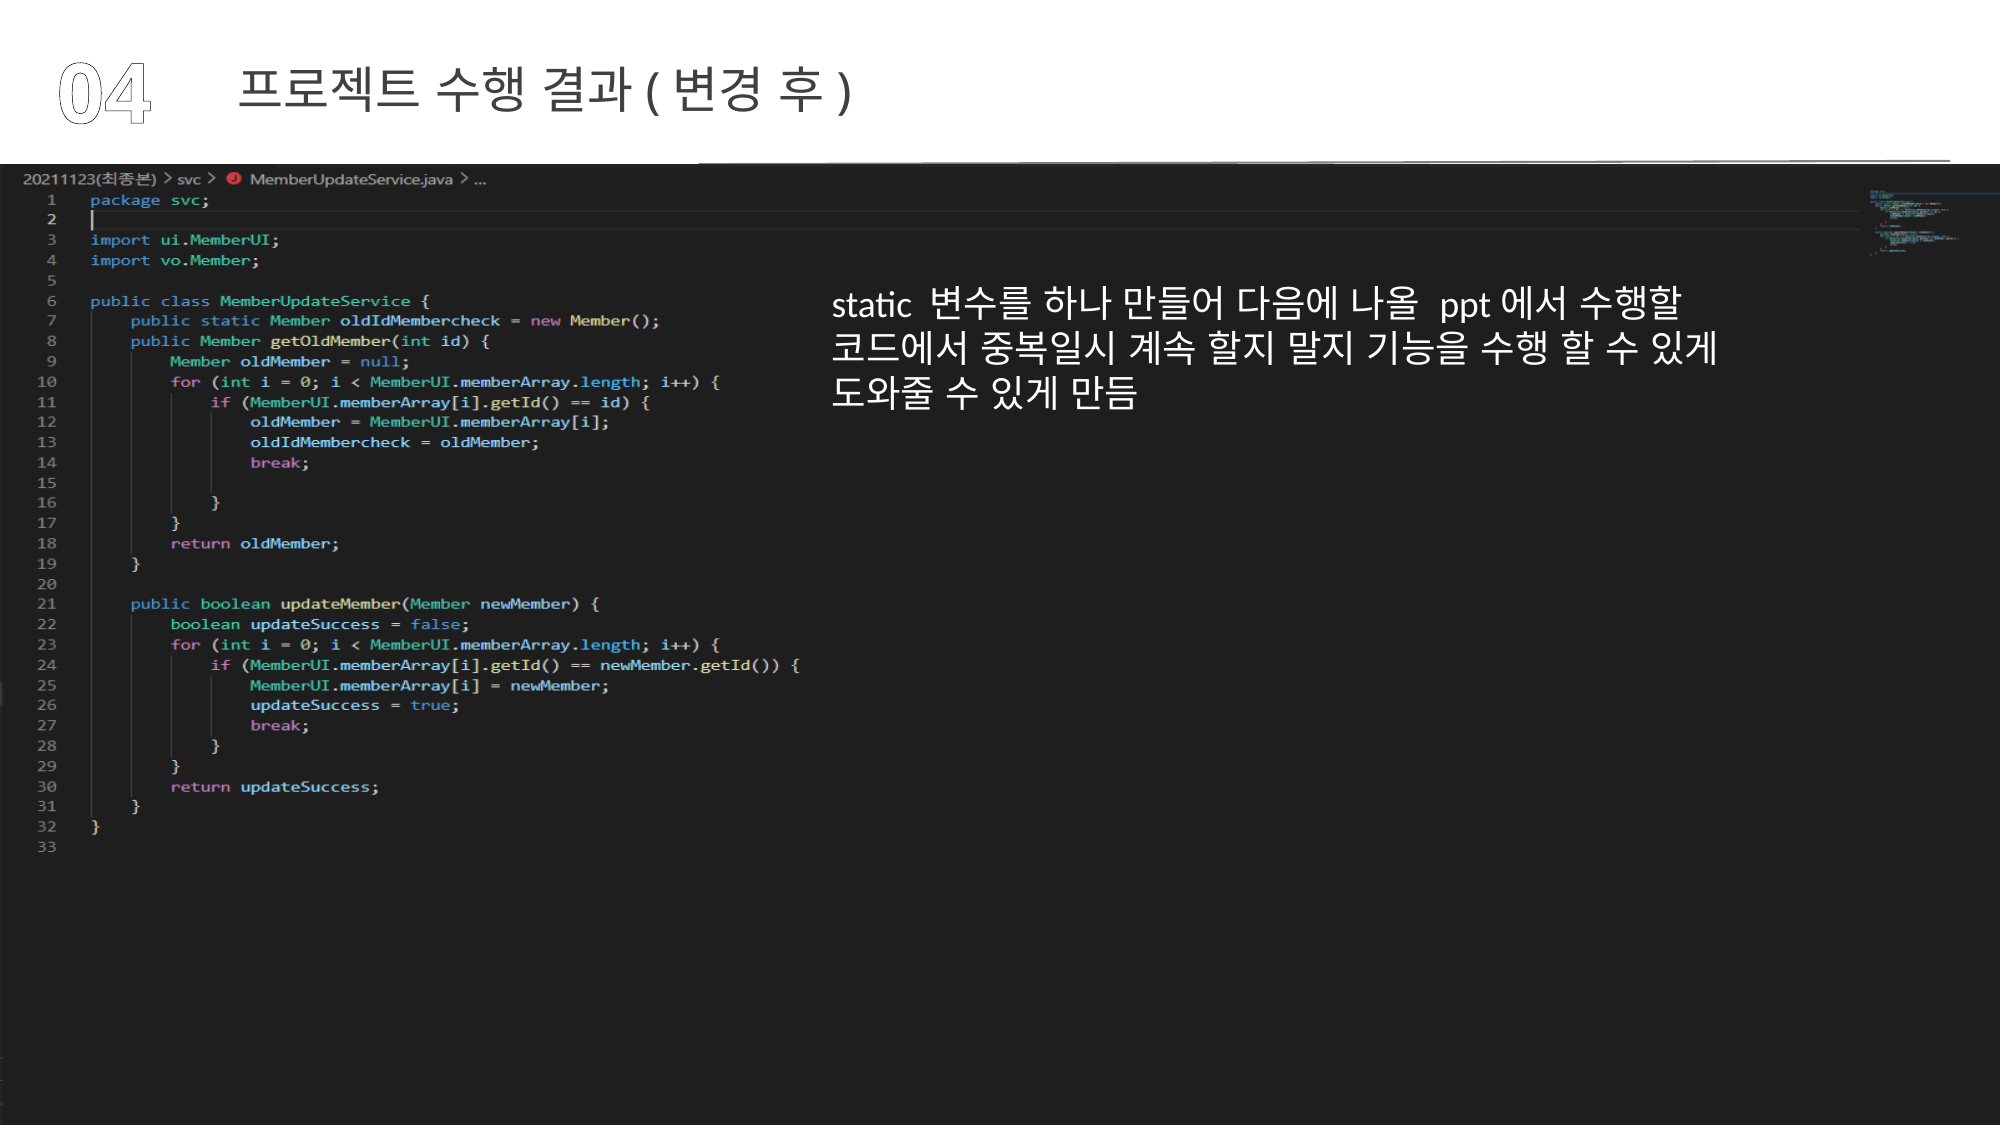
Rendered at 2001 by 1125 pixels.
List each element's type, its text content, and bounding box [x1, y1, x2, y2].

text_box 프로젝트 수행 결과(변경 후) [222, 51, 867, 127]
text_box 04 [41, 32, 233, 148]
picture [0, 164, 2000, 1125]
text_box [698, 160, 1951, 164]
